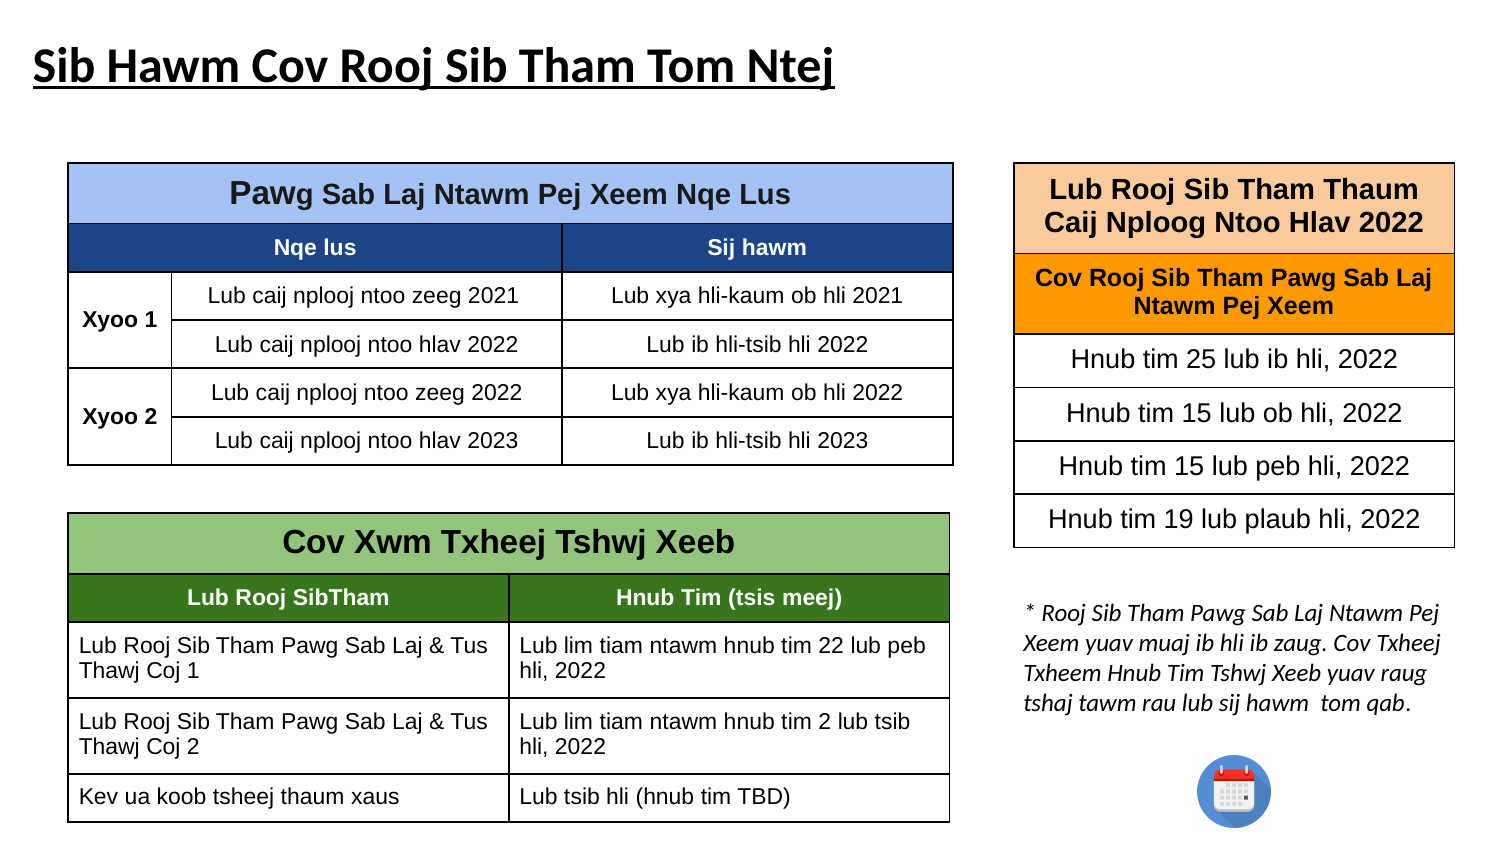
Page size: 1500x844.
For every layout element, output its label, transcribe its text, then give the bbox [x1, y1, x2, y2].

table_cell Xyoo 2 [69, 369, 171, 464]
table_cell Sij hawm [563, 224, 952, 271]
table_cell Hnub Tim (tsis meej) [510, 575, 949, 621]
table_cell Lub xya hli-kaum ob hli 2022 [563, 369, 952, 416]
table_cell Lub Rooj Sib Tham Pawg Sab Laj & Tus Thawj Coj 2 [69, 699, 508, 773]
picture [1197, 755, 1271, 829]
table_cell Hnub tim 15 lub ob hli, 2022 [1015, 388, 1454, 440]
table_cell Lub Rooj SibTham [69, 575, 508, 621]
table_cell Lub xya hli-kaum ob hli 2021 [563, 273, 952, 319]
table_cell Nqe lus [69, 224, 561, 271]
table_cell Hnub tim 19 lub plaub hli, 2022 [1015, 495, 1454, 547]
text_box * Rooj Sib Tham Pawg Sab Laj Ntawm Pej Xeem yuav muaj ib hli ib zaug. Cov Txheej Txheem Hnub Tim Tshwj Xeeb yuav raug tshaj tawm rau lub sij hawm tom qab. [1008, 581, 1460, 732]
table_cell Lub caij nplooj ntoo zeeg 2021 [172, 273, 561, 319]
table_cell Cov Rooj Sib Tham Pawg Sab Laj Ntawm Pej Xeem [1015, 254, 1454, 333]
table_cell Lub tsib hli (hnub tim TBD) [510, 775, 949, 821]
table_cell Lub caij nplooj ntoo zeeg 2022 [172, 369, 561, 416]
table_cell Lub caij nplooj ntoo hlav 2023 [172, 418, 561, 464]
table_cell Lub ib hli-tsib hli 2023 [563, 418, 952, 464]
text_box Sib Hawm Cov Rooj Sib Tham Tom Ntej [17, 17, 1264, 108]
table_header Lub Rooj Sib Tham Thaum Caij Nploog Ntoo Hlav 2022 [1015, 164, 1454, 253]
table_cell Hnub tim 25 lub ib hli, 2022 [1015, 335, 1454, 387]
table_cell Xyoo 1 [69, 273, 171, 367]
table_cell Lub Rooj Sib Tham Pawg Sab Laj & Tus Thawj Coj 1 [69, 623, 508, 697]
table_cell Kev ua koob tsheej thaum xaus [69, 775, 508, 821]
table_cell Hnub tim 15 lub peb hli, 2022 [1015, 442, 1454, 493]
table_cell Lub ib hli-tsib hli 2022 [563, 321, 952, 367]
table_cell Lub lim tiam ntawm hnub tim 2 lub tsib hli, 2022 [510, 699, 949, 773]
table_cell Lub caij nplooj ntoo hlav 2022 [172, 321, 561, 367]
table_header Cov Xwm Txheej Tshwj Xeeb [69, 514, 949, 573]
table_header Pawg Sab Laj Ntawm Pej Xeem Nqe Lus [69, 164, 952, 223]
table_cell Lub lim tiam ntawm hnub tim 22 lub peb hli, 2022 [510, 623, 949, 697]
